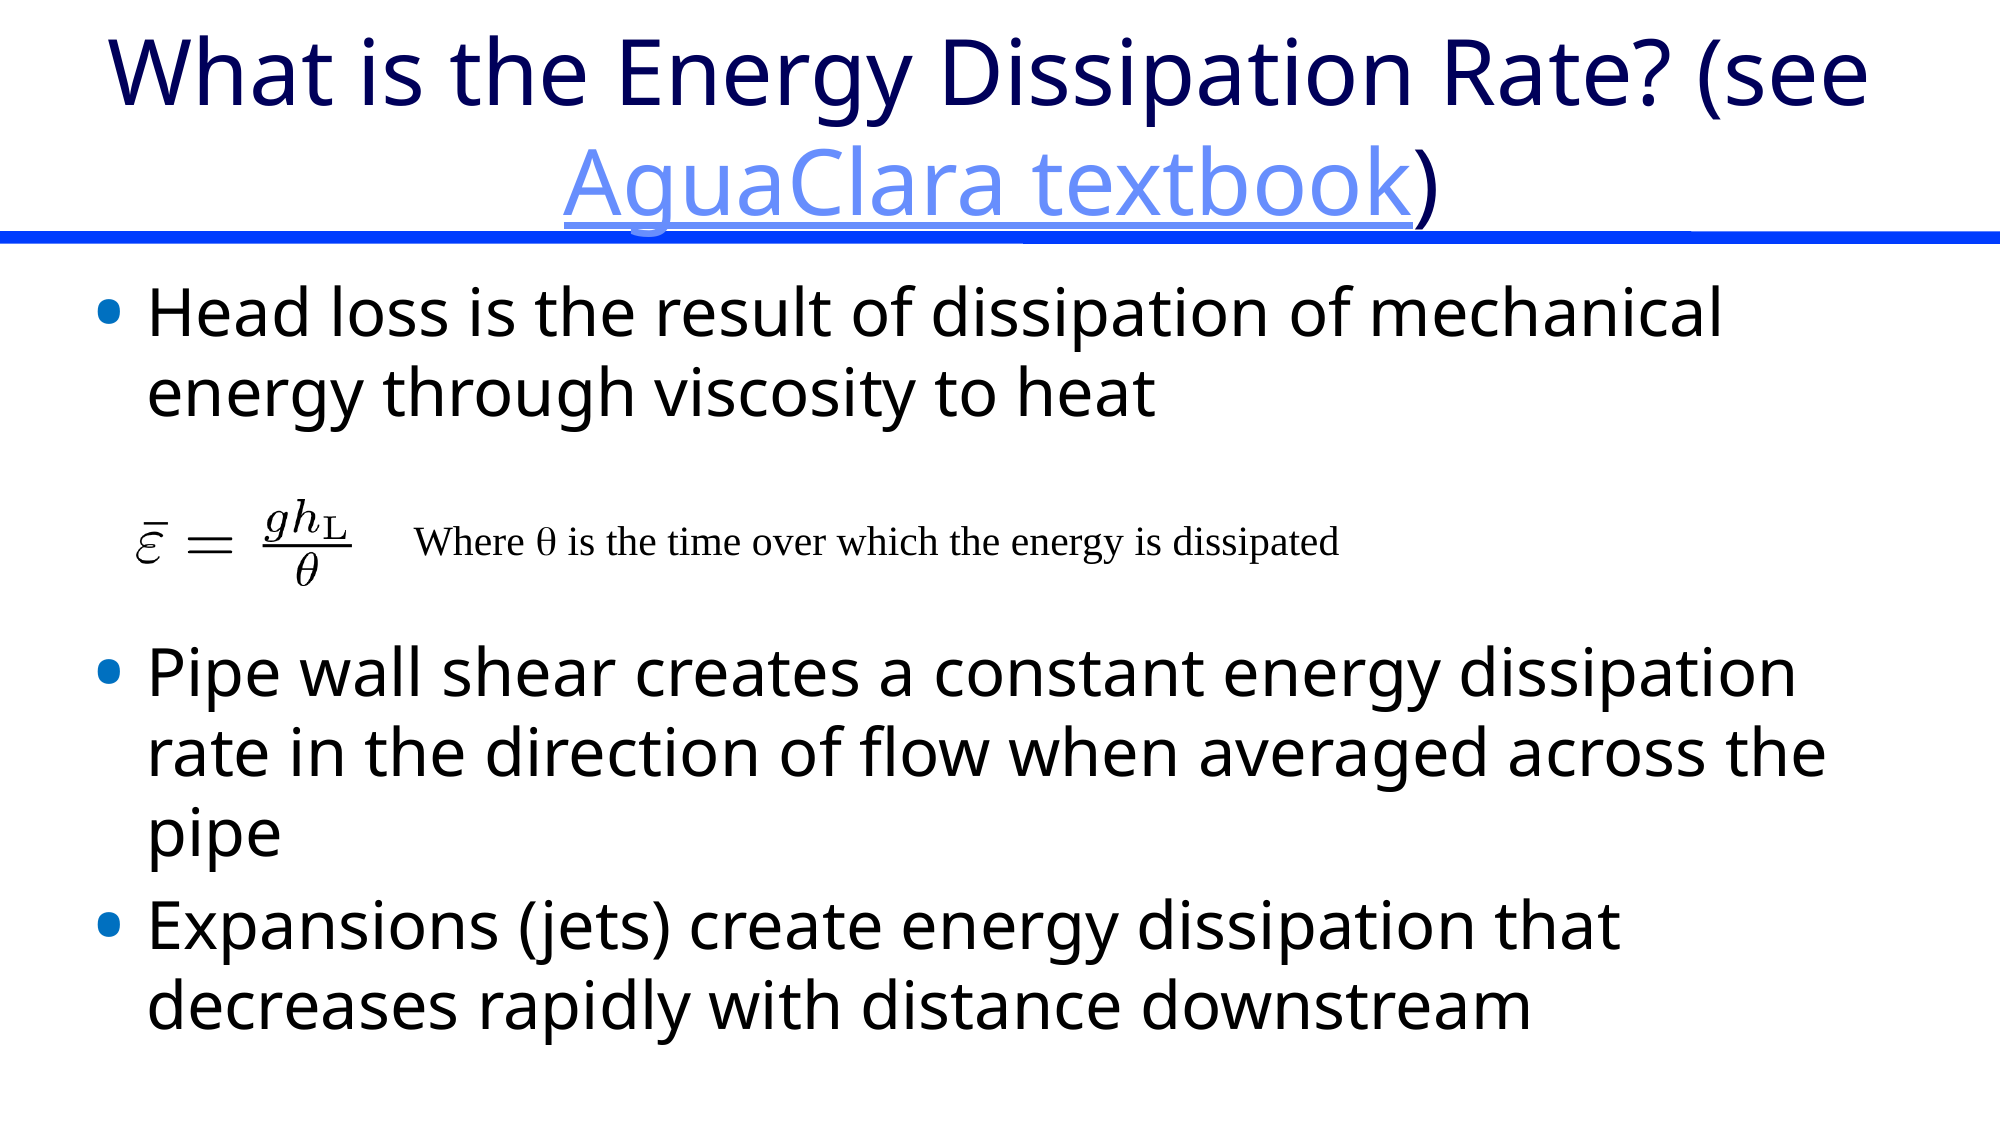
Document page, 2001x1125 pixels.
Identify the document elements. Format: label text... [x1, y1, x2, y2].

title What is the Energy Dissipation Rate? (see AguaClara textbook) [75, 37, 1930, 225]
text_box Where q is the time over which the energy is dissipated [398, 506, 1356, 571]
picture [136, 499, 353, 586]
list Head loss is the result of dissipation of mechanical energy through viscosity to heat Pipe wall shear creates a constant energy dissipation rate in the direction of flow when averaged across the pipe Expansions (jets) create energy dissipation that decreases rapidly with distance downstream [74, 262, 1930, 1006]
